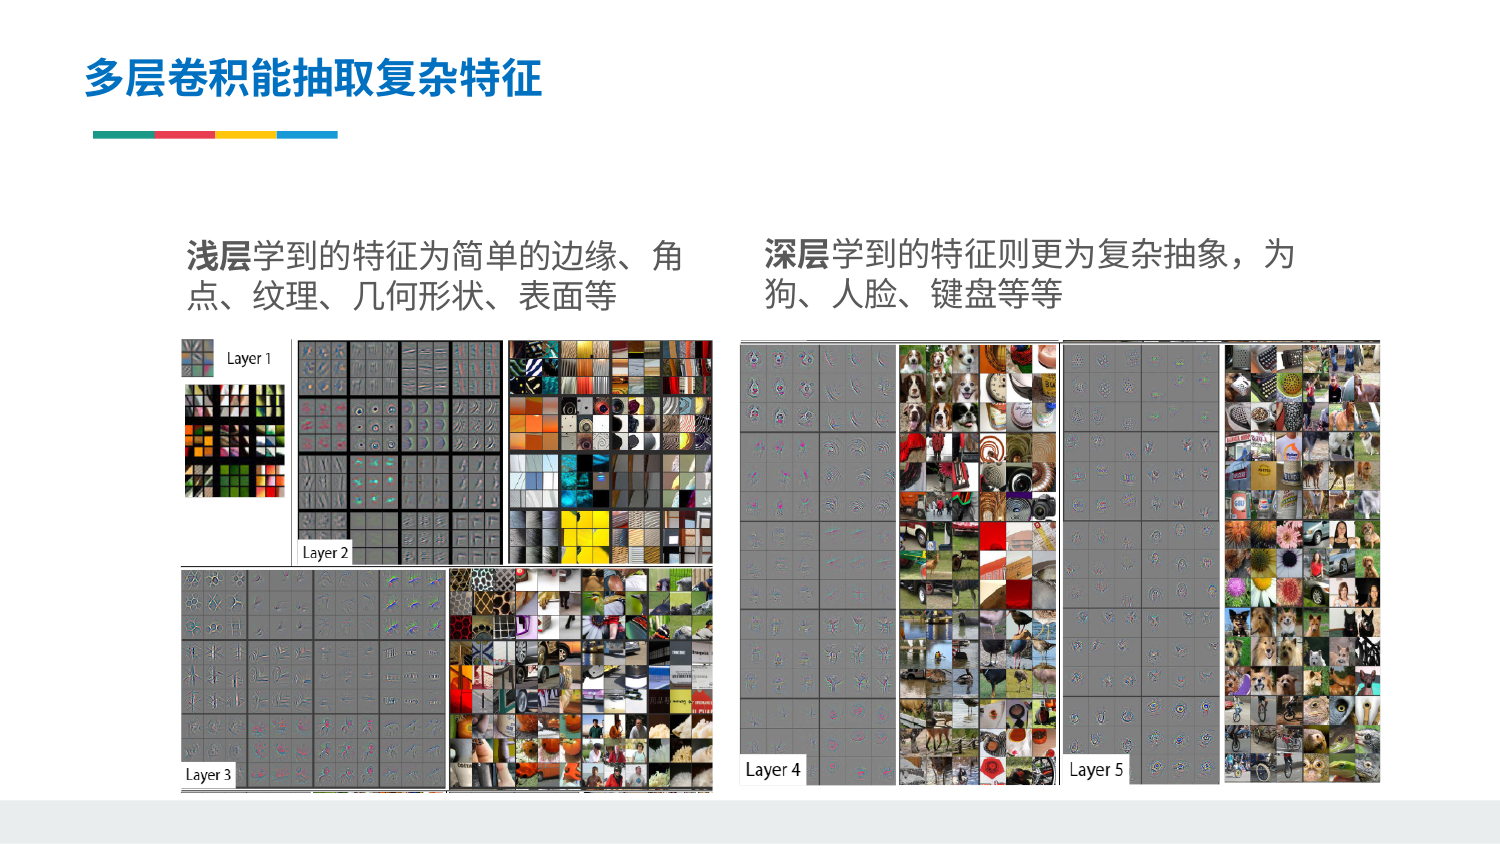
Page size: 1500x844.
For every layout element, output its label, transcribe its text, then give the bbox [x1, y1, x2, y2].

text_box 多层卷积能抽取复杂特征 [68, 32, 584, 122]
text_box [171, 225, 1384, 794]
